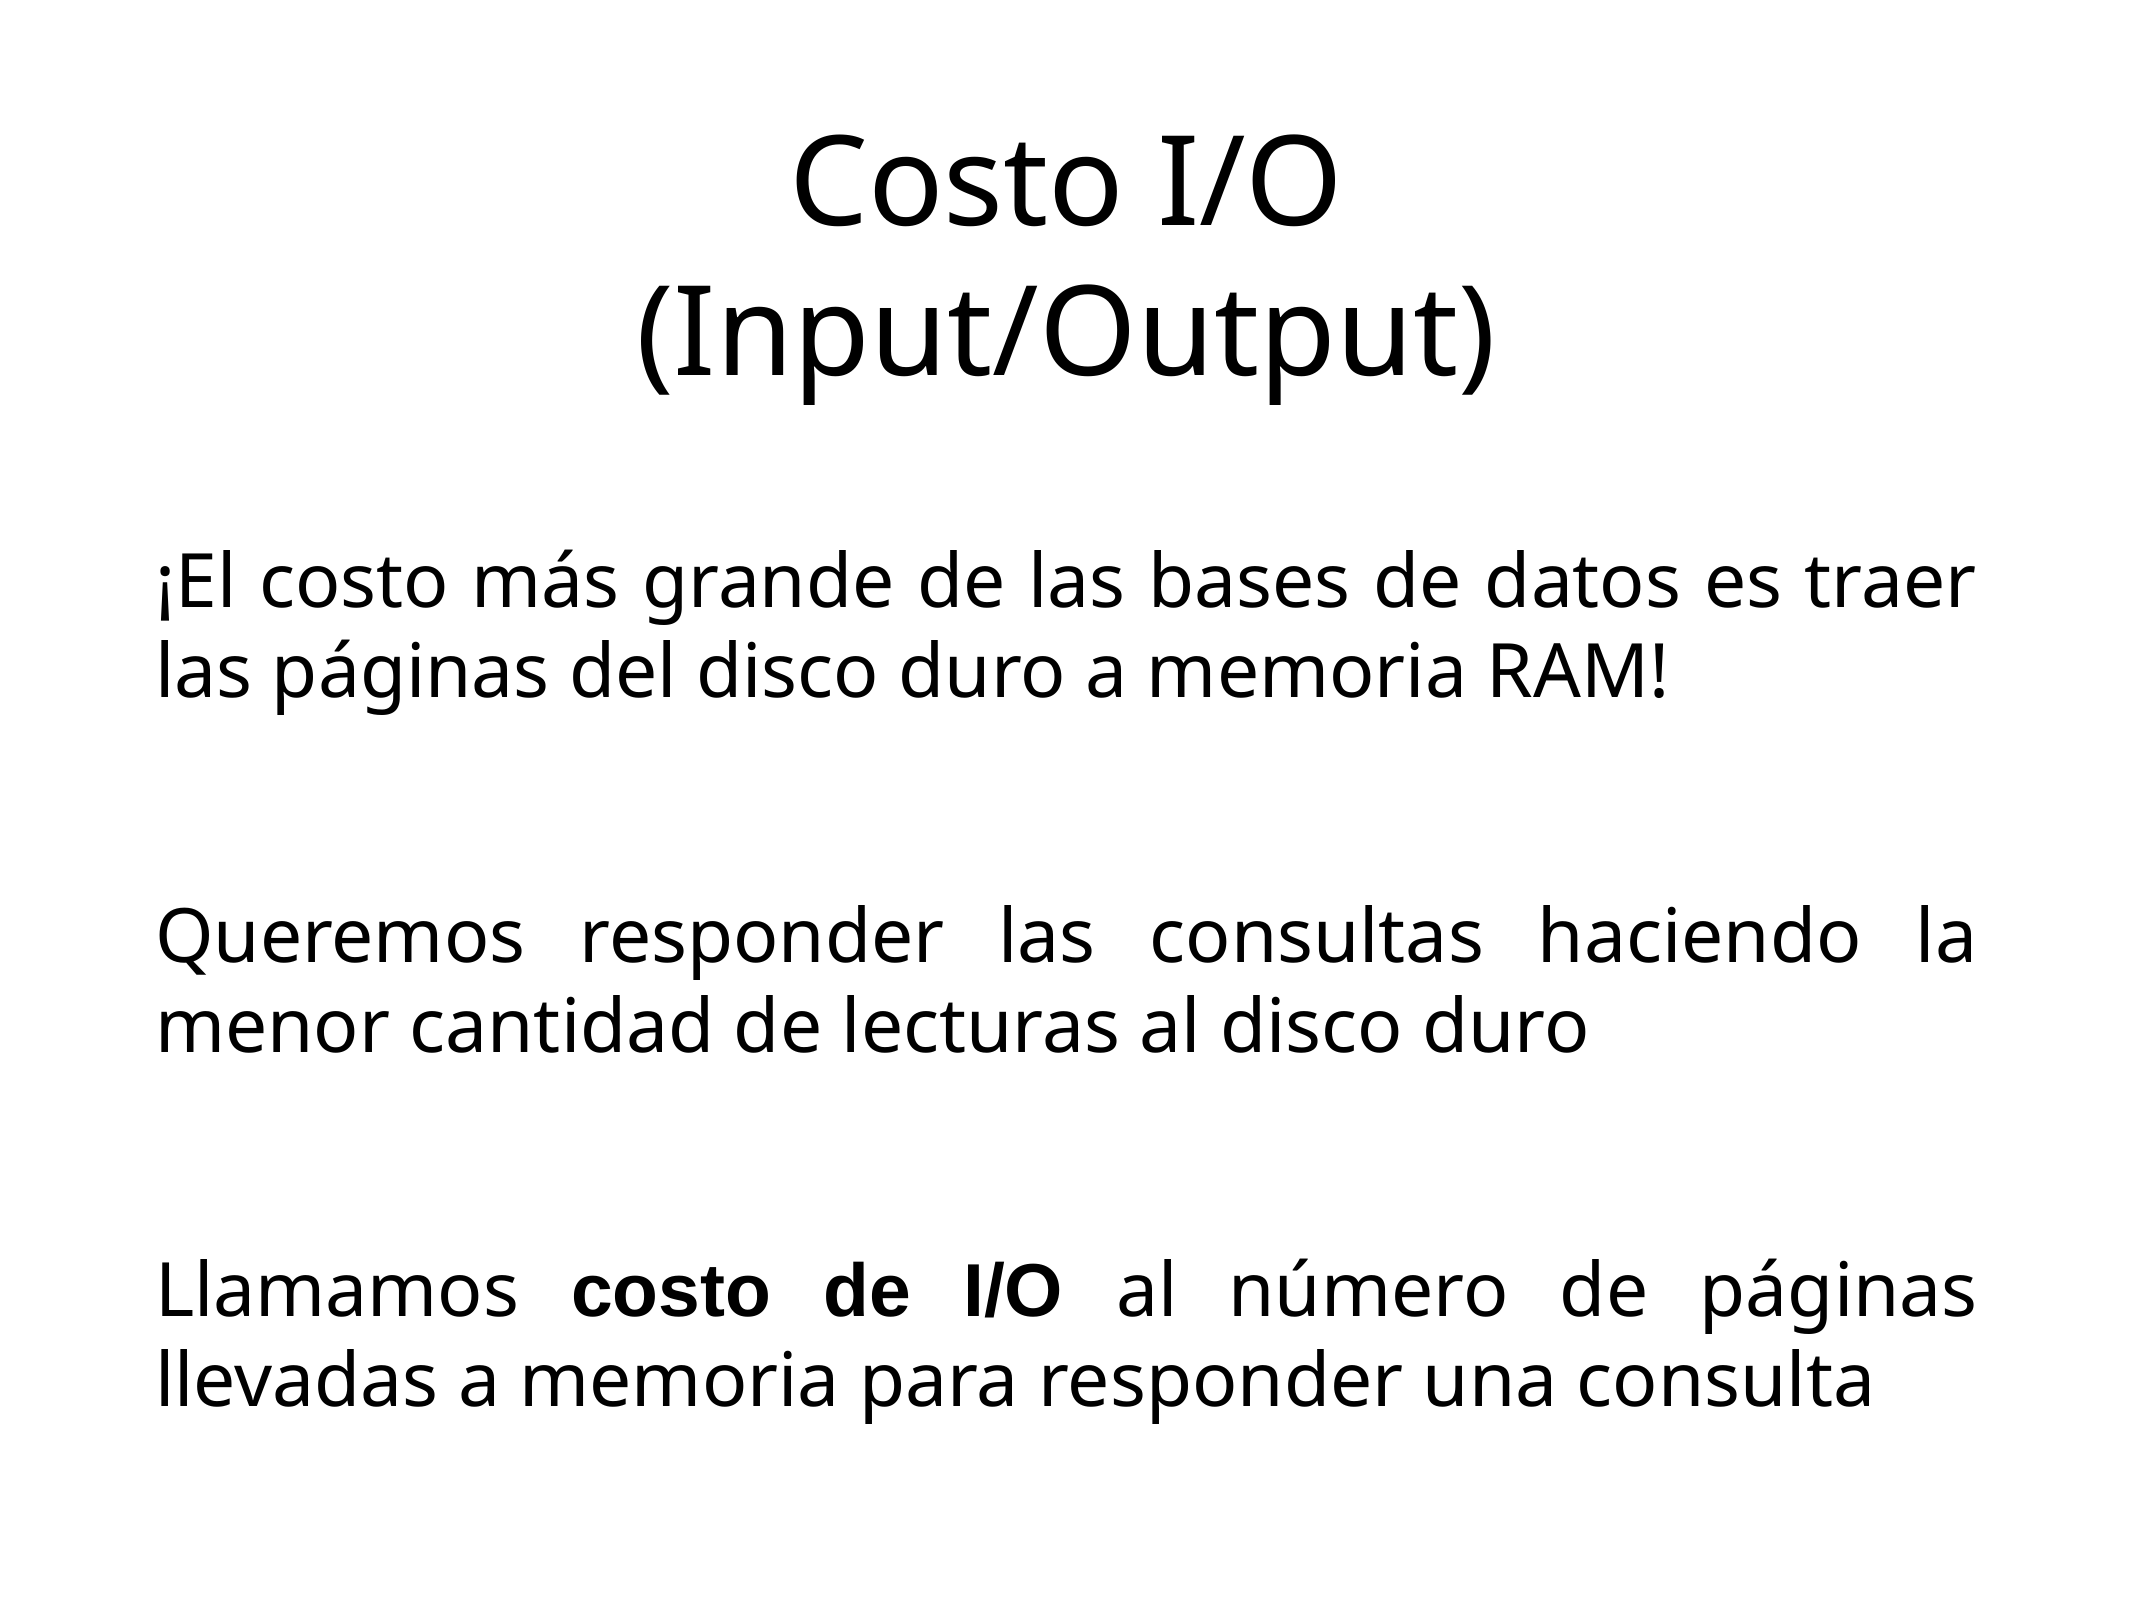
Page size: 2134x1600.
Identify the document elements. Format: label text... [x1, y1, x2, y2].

text_box ¡El costo más grande de las bases de datos es traer las páginas del disco duro a memoria RAM! [146, 524, 1987, 722]
text_box Queremos responder las consultas haciendo la menor cantidad de lecturas al disco duro [146, 878, 1987, 1076]
text_box Costo I/O (Input/Output) [383, 91, 1750, 409]
text_box Llamamos costo de I/O al número de páginas llevadas a memoria para responder una consulta [146, 1232, 1987, 1430]
